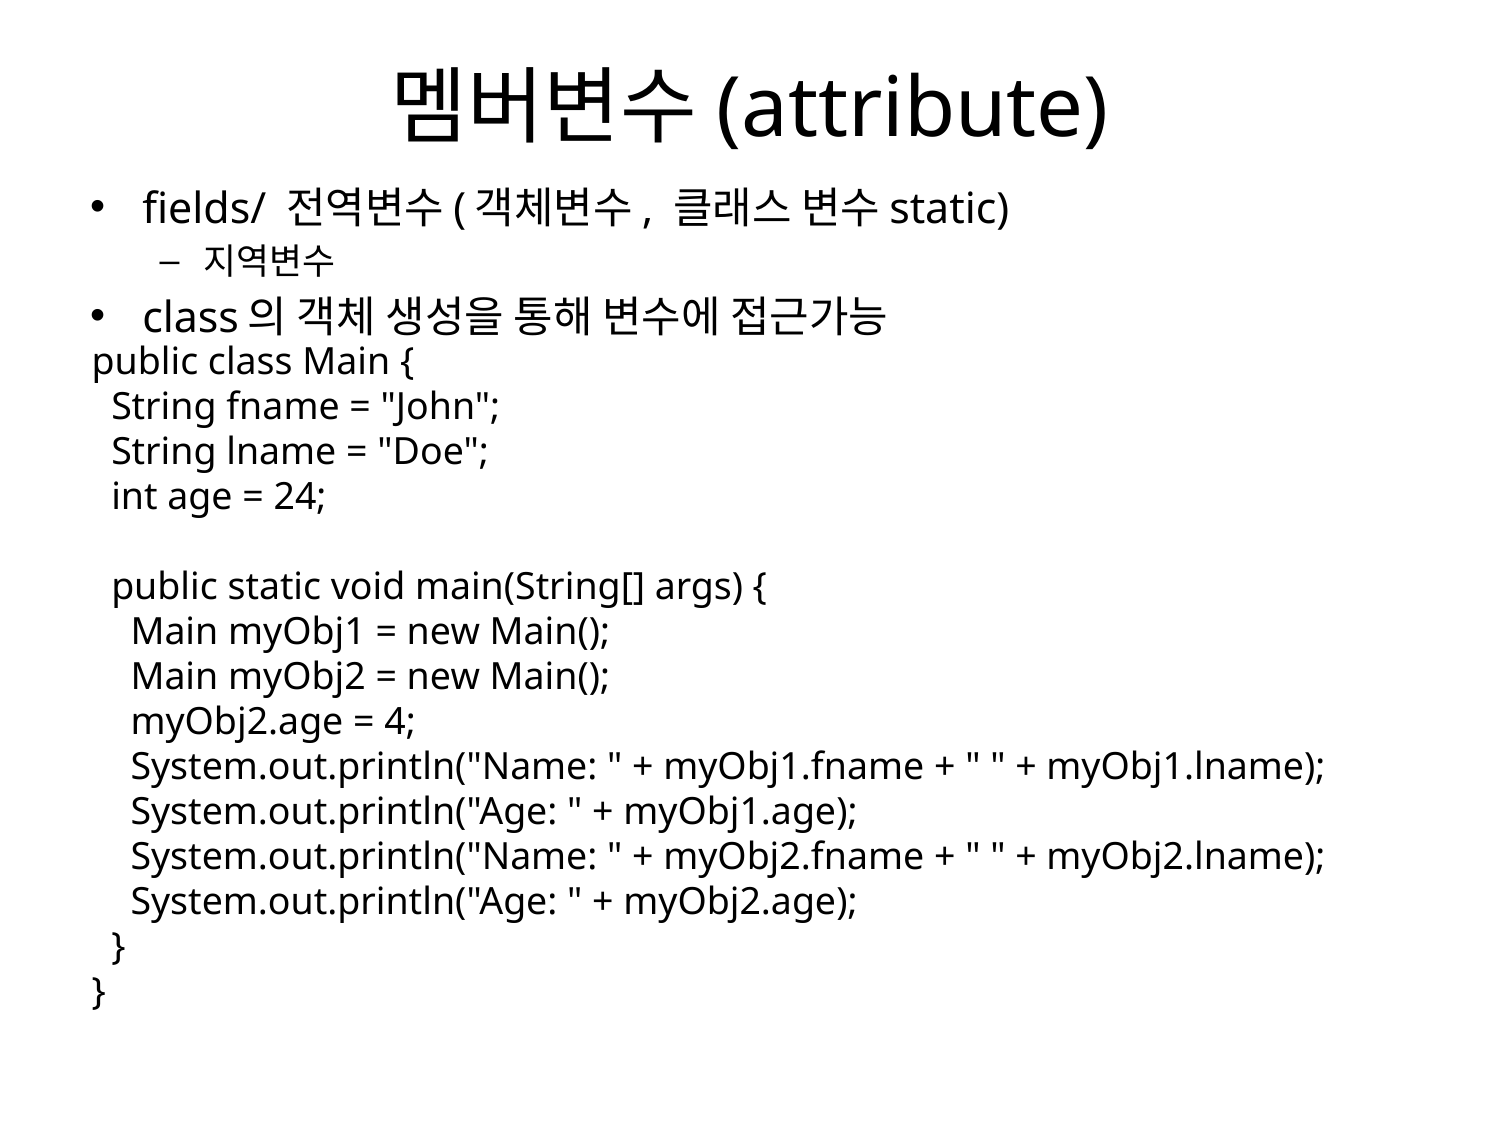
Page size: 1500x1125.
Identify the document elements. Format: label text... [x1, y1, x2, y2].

text_box public class Main { String fname = "John"; String lname = "Doe"; int age = 24; public static void main(String[] args) { Main myObj1 = new Main(); Main myObj2 = new Main(); myObj2.age = 4; System.out.println("Name: " + myObj1.fname + " " + myObj1.lname); System.out.println("Age: " + myObj1.age); System.out.println("Name: " + myObj2.fname + " " + myObj2.lname); System.out.println("Age: " + myObj2.age); } } [76, 329, 1433, 1020]
title 멤버변수(attribute) [75, 45, 1425, 161]
list fields/ 전역변수(객체변수, 클래스 변수static) 지역변수 class의 객체 생성을 통해 변수에 접근가능 [75, 172, 1425, 350]
